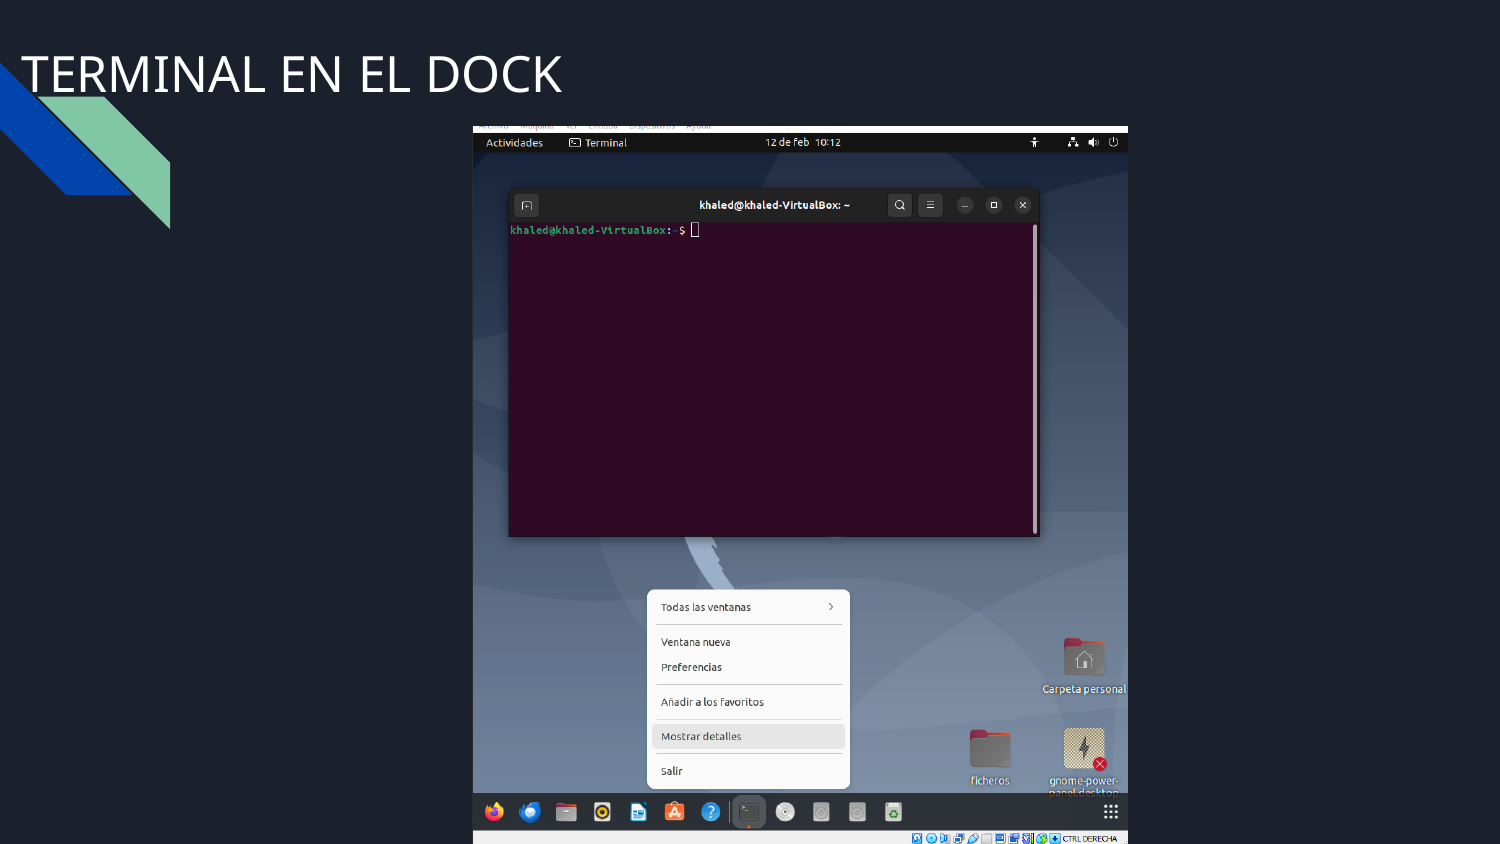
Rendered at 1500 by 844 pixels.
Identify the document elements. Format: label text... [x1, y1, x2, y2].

title TERMINAL EN EL DOCK [6, 27, 1162, 178]
picture [471, 126, 1128, 844]
